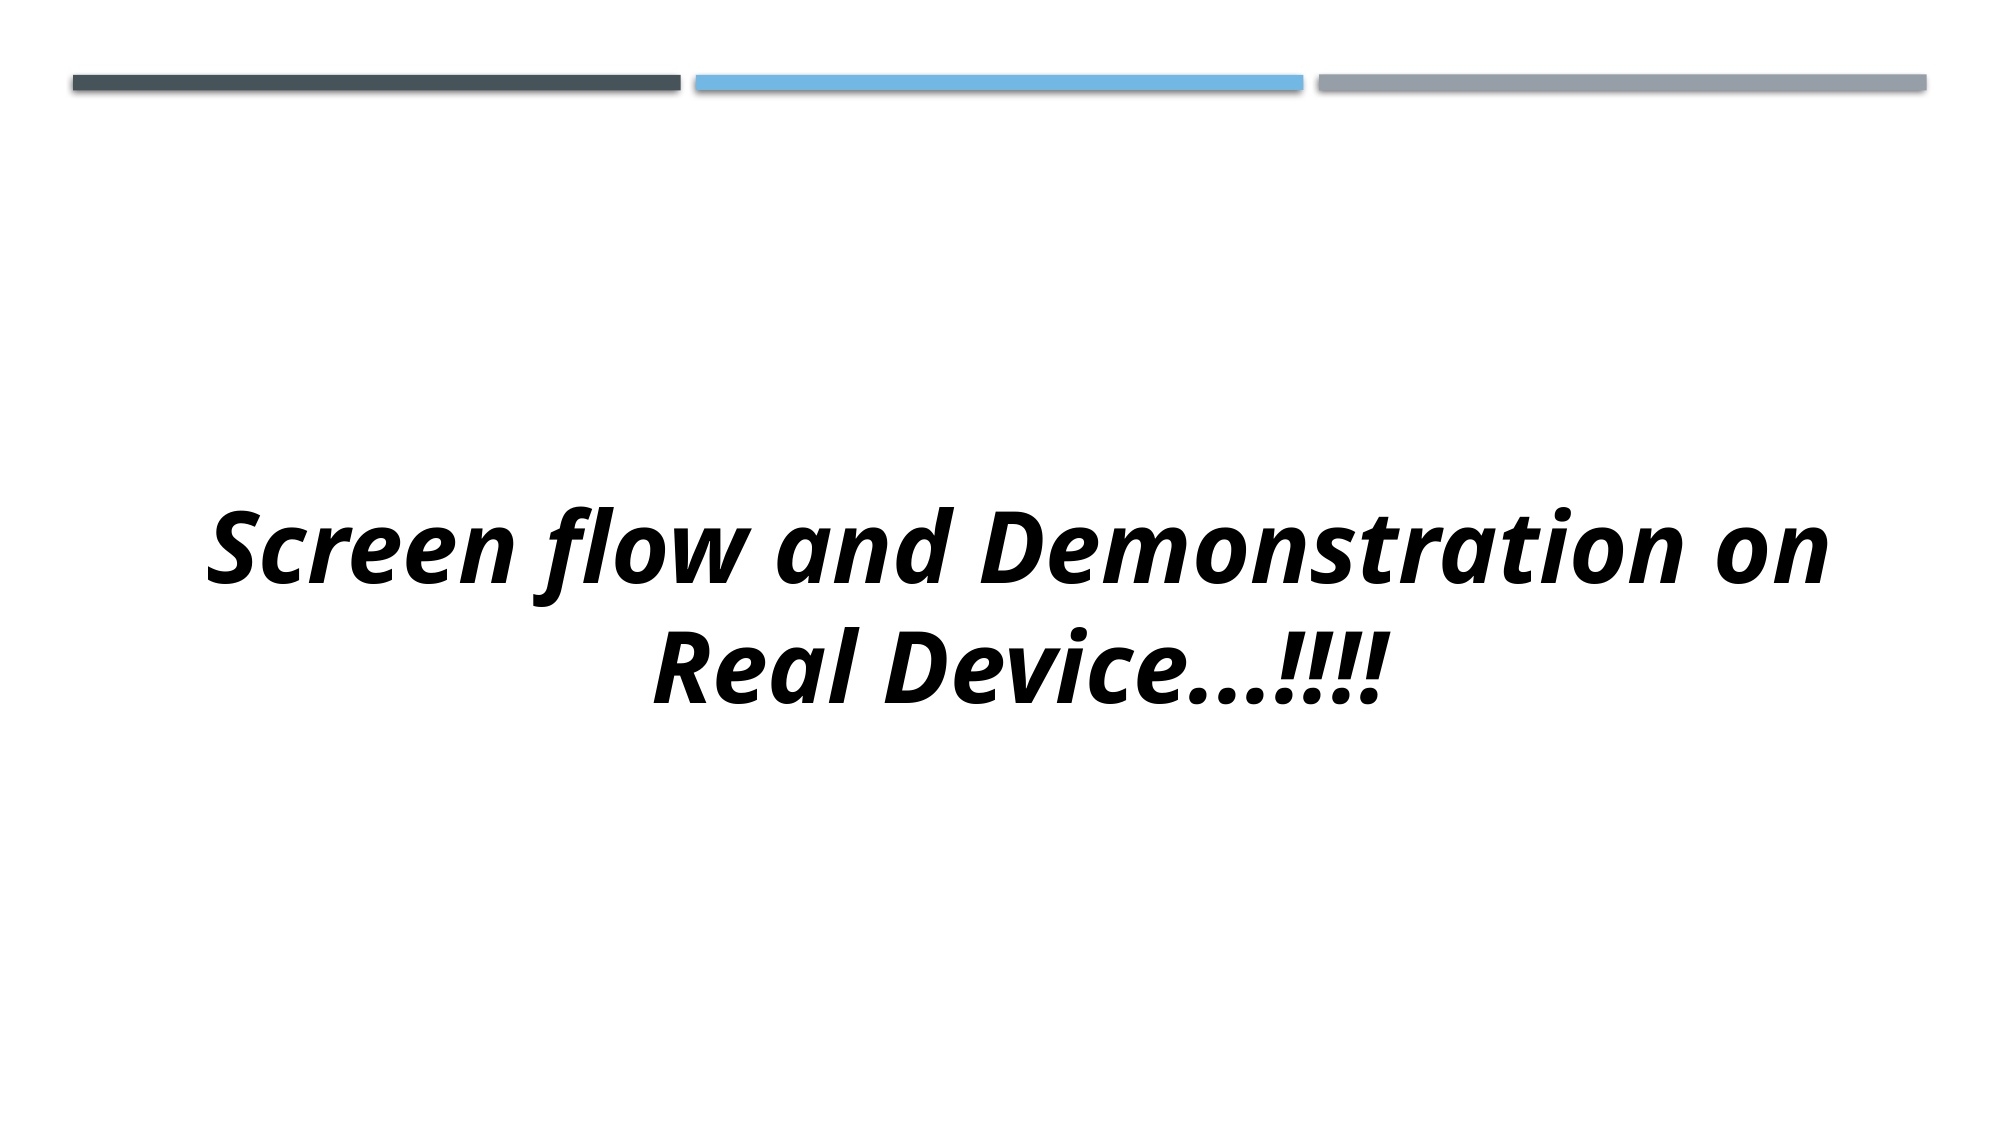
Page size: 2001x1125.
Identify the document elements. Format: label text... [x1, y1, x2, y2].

text_box Screen flow and Demonstration on Real Device...!!!! [85, 475, 1955, 731]
